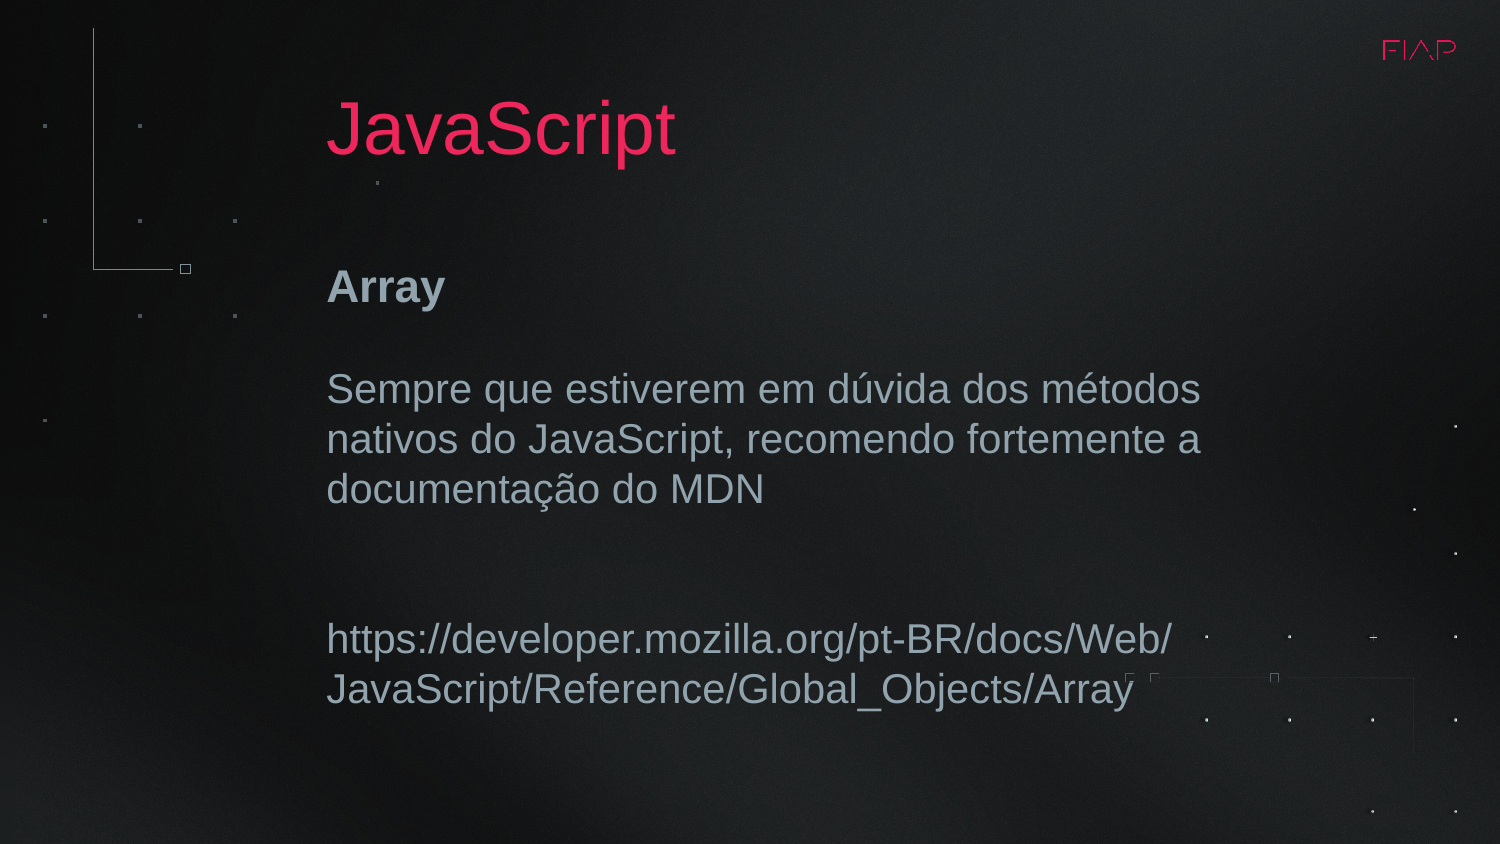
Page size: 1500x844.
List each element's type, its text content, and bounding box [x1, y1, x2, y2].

text_box JavaScript [383, 72, 1126, 177]
picture [0, 0, 1500, 844]
text_box Array Sempre que estiverem em dúvida dos métodos nativos do JavaScript, recomendo fortemente a documentação do MDN https://developer.mozilla.org/pt-BR/docs/Web/JavaScript/Reference/Global_Objects/Array [311, 249, 1292, 720]
